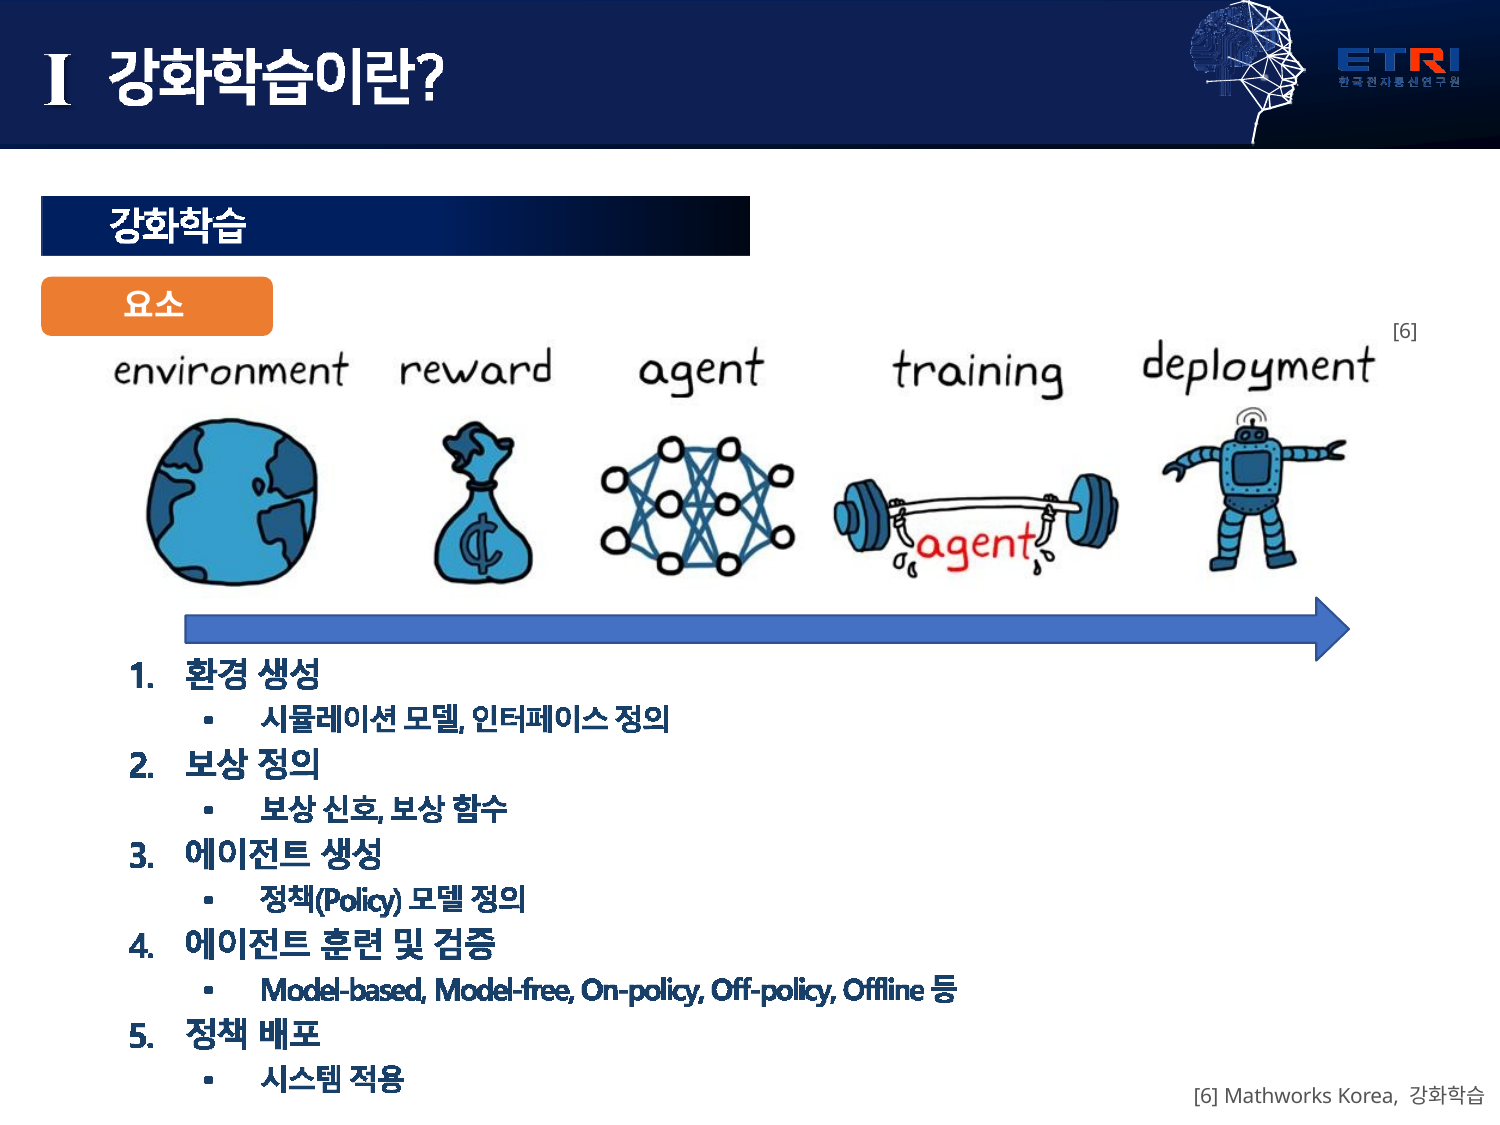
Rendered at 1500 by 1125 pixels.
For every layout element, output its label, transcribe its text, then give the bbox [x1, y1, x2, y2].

picture [204, 805, 213, 814]
picture [409, 884, 462, 913]
picture [323, 794, 383, 825]
picture [931, 975, 958, 1003]
text_box [6] [1390, 316, 1419, 344]
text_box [261, 977, 924, 1008]
picture [109, 48, 444, 106]
picture [350, 1064, 404, 1093]
picture [434, 928, 495, 961]
picture [130, 752, 153, 778]
picture [186, 748, 249, 780]
picture [259, 1018, 320, 1051]
picture [260, 704, 395, 733]
picture [204, 985, 213, 994]
picture [186, 928, 310, 961]
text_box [40, 276, 1379, 691]
picture [261, 794, 316, 823]
picture [130, 842, 153, 868]
picture [453, 794, 507, 823]
picture [186, 838, 310, 871]
picture [321, 927, 381, 960]
picture [260, 1064, 341, 1093]
picture [404, 704, 464, 735]
picture [395, 928, 423, 961]
picture [391, 794, 446, 823]
picture [130, 1022, 153, 1048]
picture [320, 838, 381, 871]
picture [128, 932, 153, 958]
picture [615, 704, 668, 733]
text_box [6] Mathworks Korea, 강화학습 [1191, 1080, 1488, 1108]
picture [40, 196, 751, 256]
picture [473, 704, 608, 733]
picture [204, 715, 213, 724]
picture [204, 1075, 213, 1084]
picture [471, 884, 524, 913]
picture [204, 895, 213, 904]
picture [258, 748, 318, 781]
picture [131, 662, 153, 688]
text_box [41, 51, 79, 113]
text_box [260, 884, 401, 918]
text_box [0, 0, 1500, 149]
picture [185, 1018, 246, 1051]
